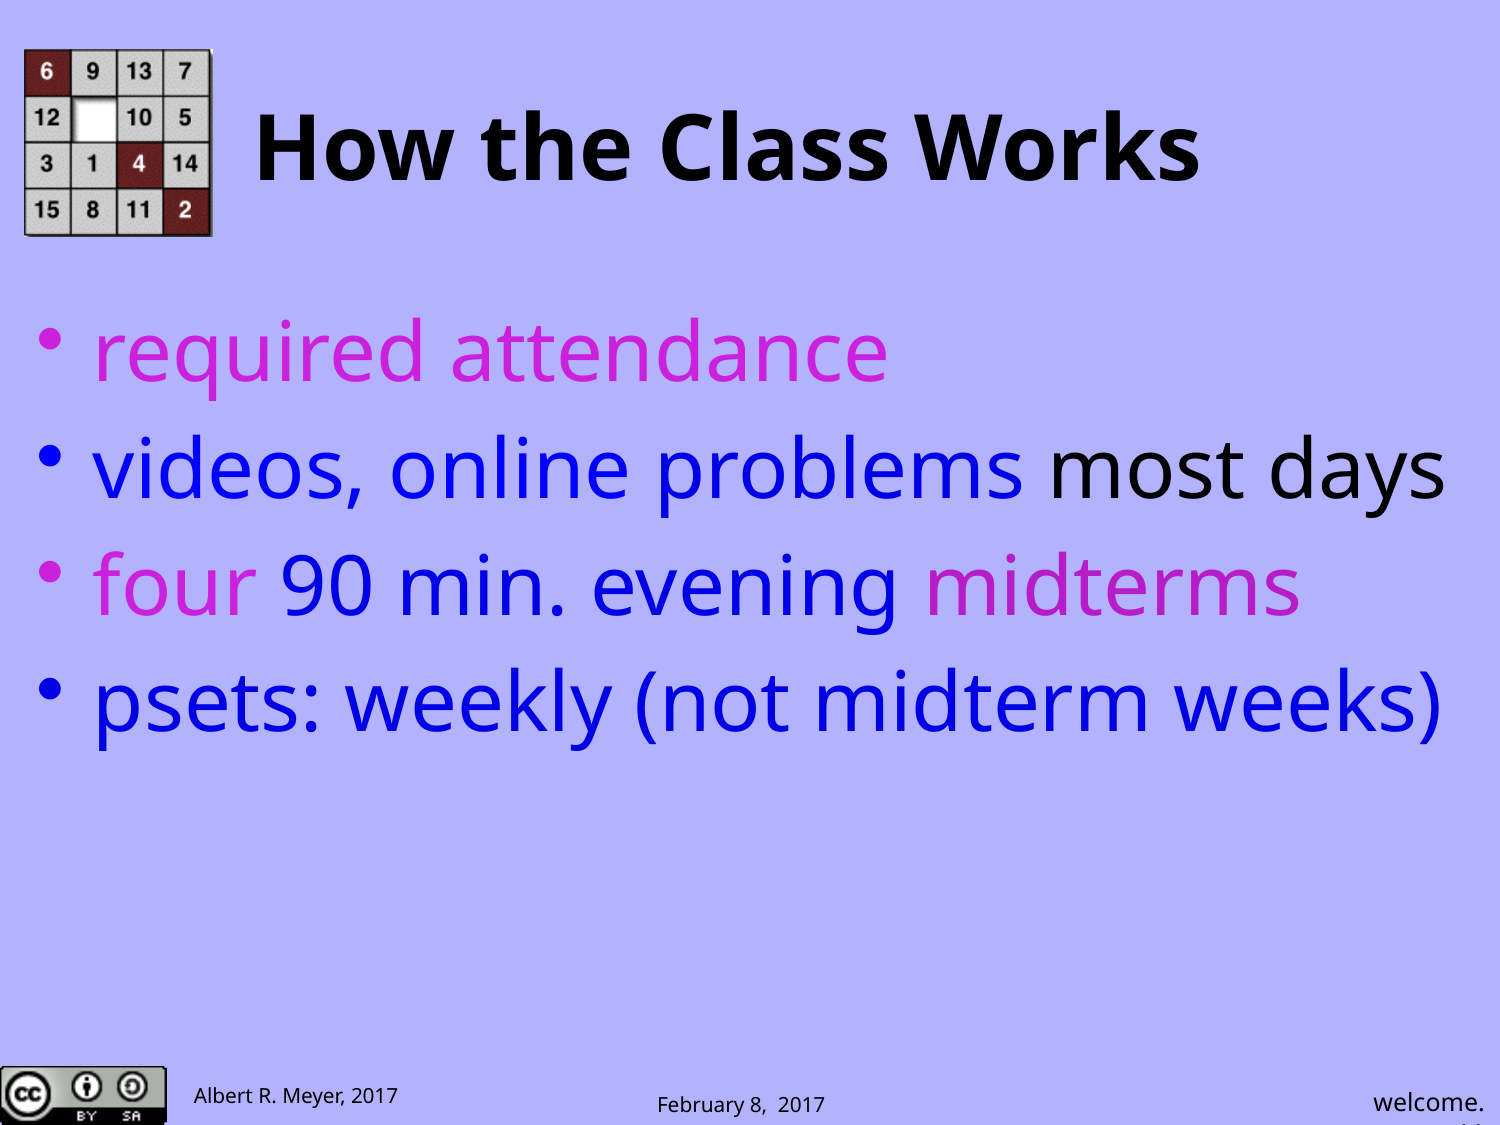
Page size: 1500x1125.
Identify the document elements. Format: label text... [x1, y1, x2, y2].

picture [24, 49, 213, 237]
slide_number welcome.11 [1289, 1074, 1500, 1125]
title How the Class Works [237, 49, 1476, 238]
list required attendance videos, online problems most days four 90 min. evening midterms psets: weekly (not midterm weeks) [21, 290, 1492, 826]
picture [0, 1066, 167, 1125]
